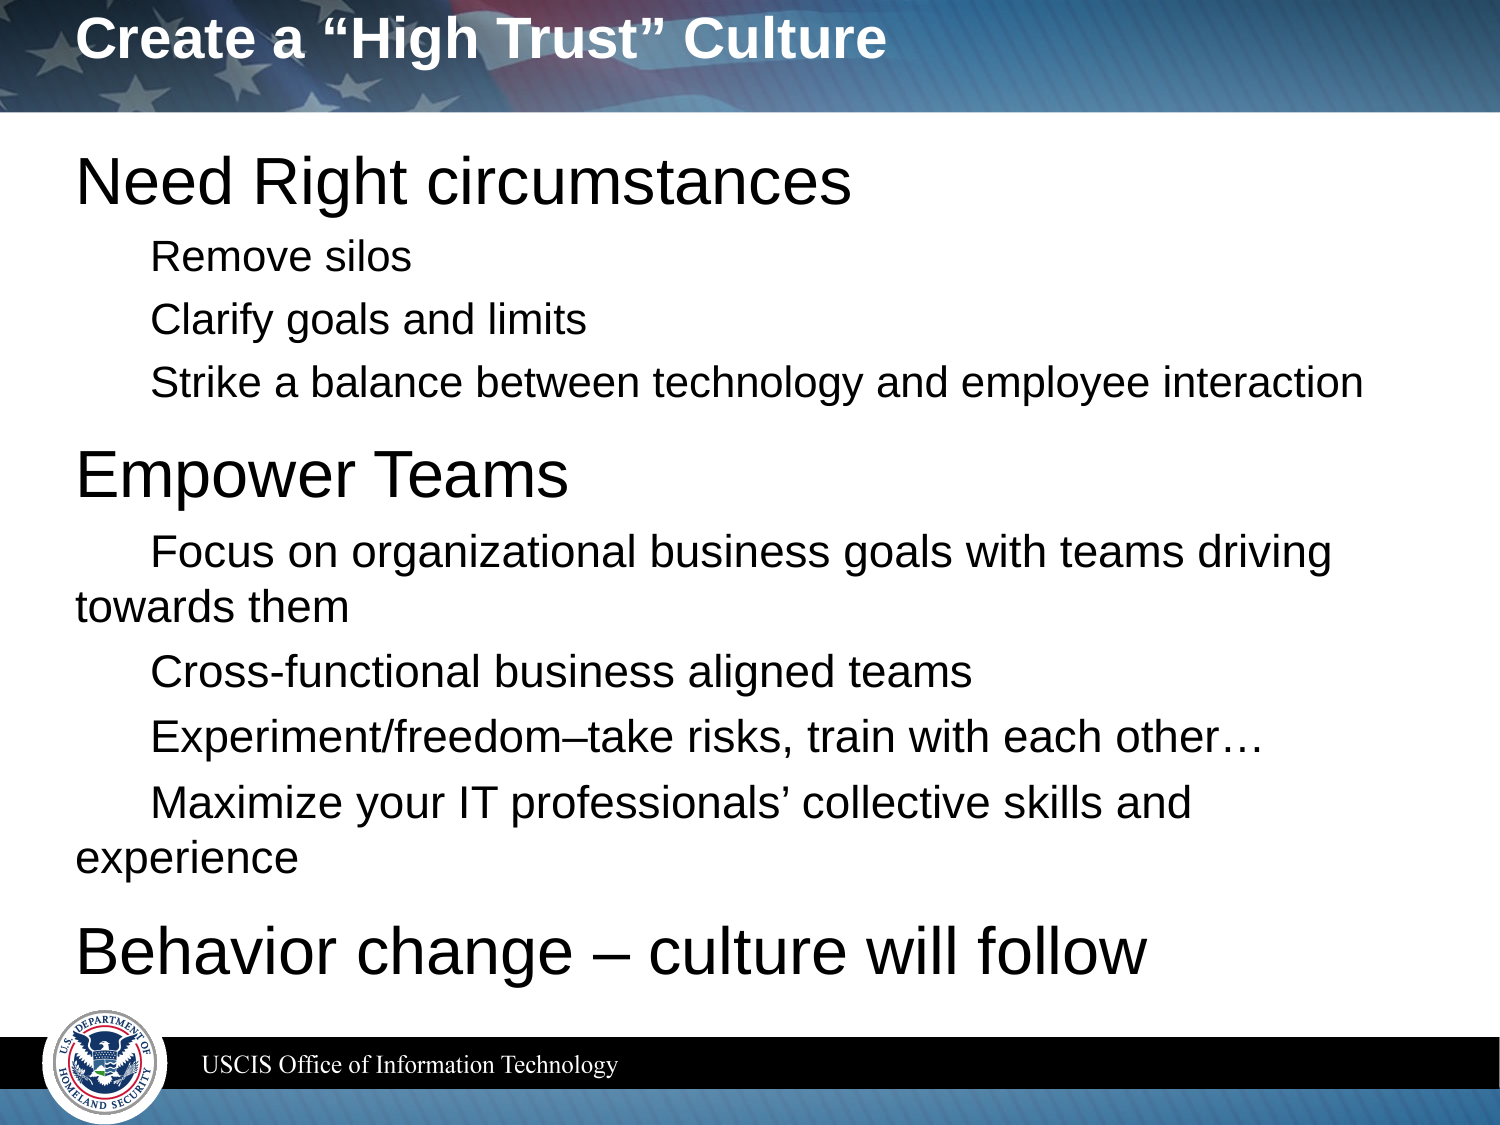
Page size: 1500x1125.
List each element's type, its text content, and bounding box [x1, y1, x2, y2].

list Need Right circumstances Remove silos Clarify goals and limits Strike a balance between technology and employee interaction Empower Teams Focus on organizational business goals with teams driving towards them Cross-functional business aligned teams Experiment/freedom–take risks, train with each other… Maximize your IT professionals’ collective skills and experience Behavior change – culture will follow [74, 136, 1426, 1026]
picture [0, 1000, 1500, 1125]
title Create a “High Trust” Culture [74, 0, 1426, 107]
picture [0, 0, 1500, 112]
slide_number [1226, 1036, 1476, 1091]
